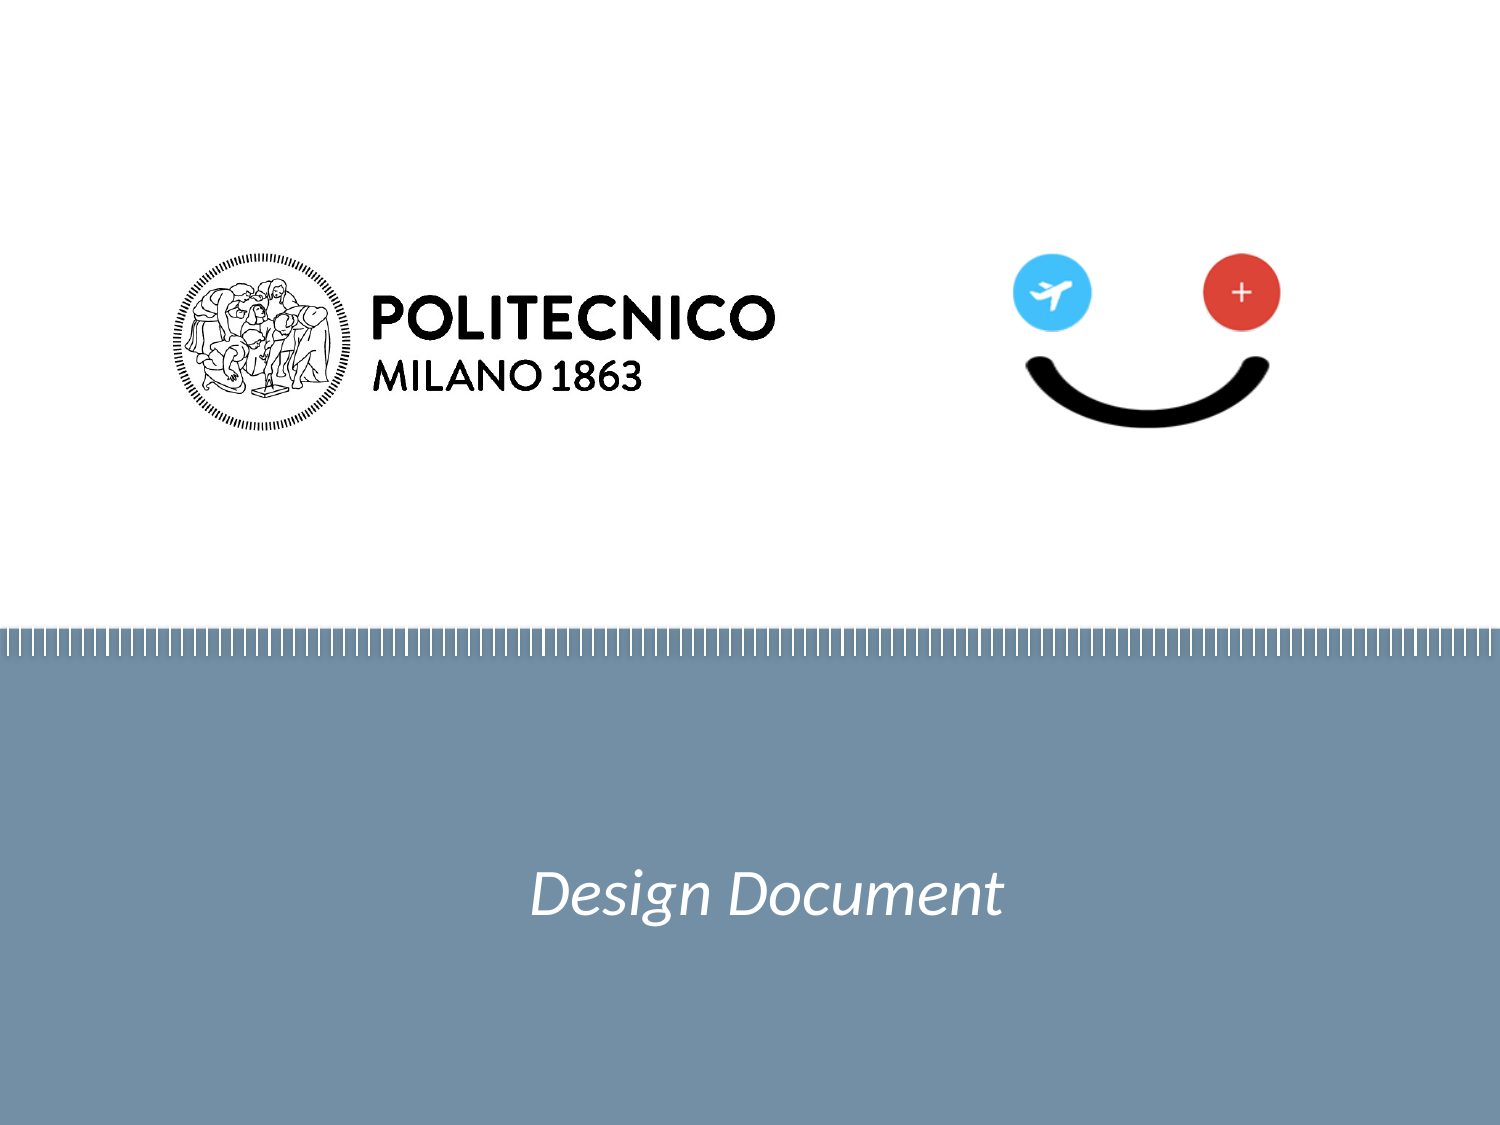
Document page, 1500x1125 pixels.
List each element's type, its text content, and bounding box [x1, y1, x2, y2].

picture [106, 186, 841, 497]
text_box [7, 625, 1491, 656]
text_box [0, 628, 1500, 1125]
picture [991, 186, 1302, 497]
text_box Design Document [63, 841, 1472, 1001]
